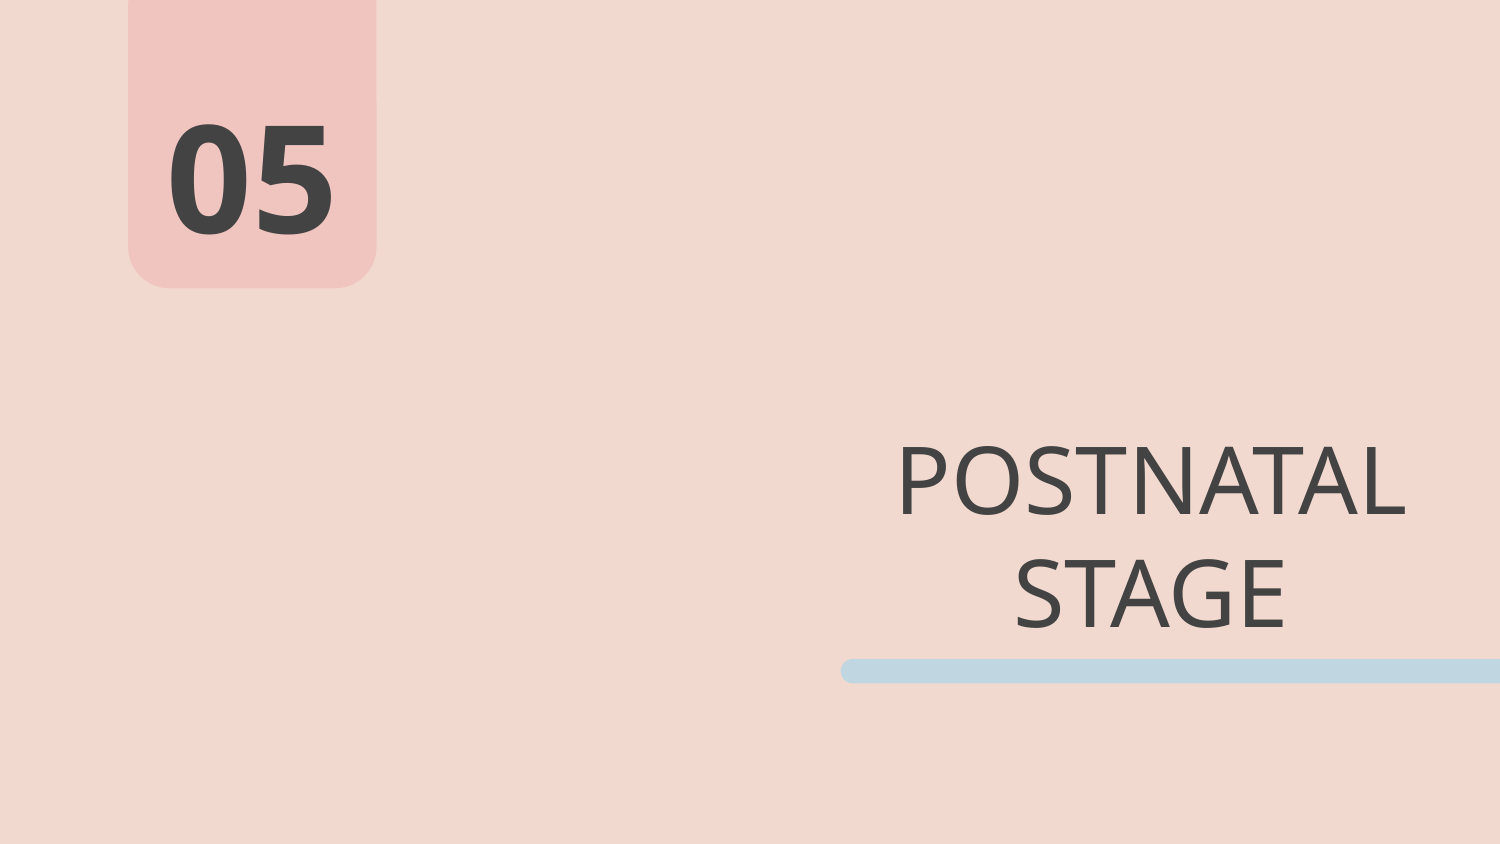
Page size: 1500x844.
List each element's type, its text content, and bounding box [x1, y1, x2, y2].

title POSTNATAL STAGE [802, 360, 1500, 661]
title 05 [0, 72, 518, 275]
